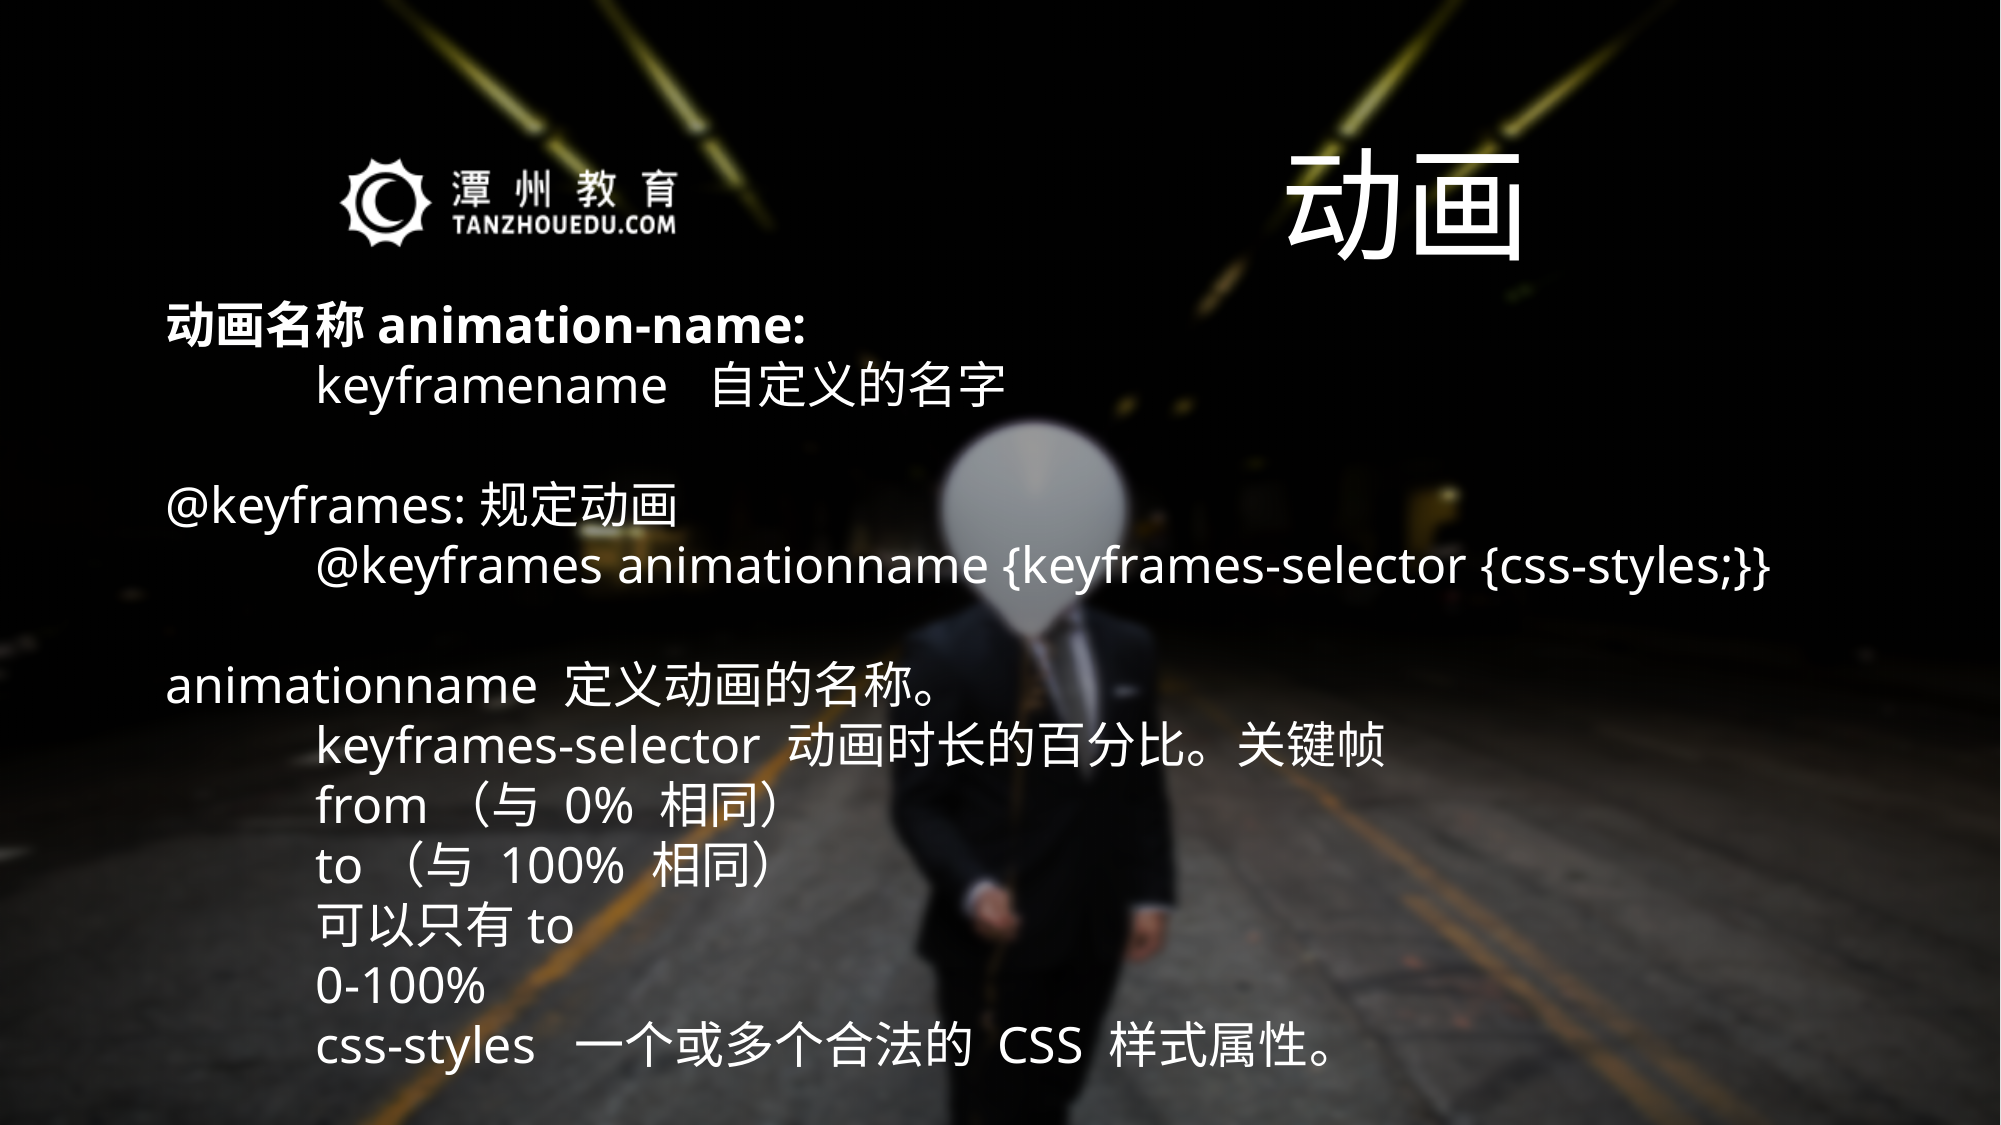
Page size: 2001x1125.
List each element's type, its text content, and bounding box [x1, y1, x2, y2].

text_box 动画 [1265, 119, 1545, 284]
text_box 动画名称animation-name: keyframename 自定义的名字 @keyframes:规定动画 @keyframes animationname {keyframes-selector {css-styles;}} animationname 定义动画的名称。 keyframes-selector 动画时长的百分比。关键帧 from（与 0% 相同） to（与 100% 相同） 可以只有to 0-100% css-styles 一个或多个合法的 CSS 样式属性。 [150, 285, 1832, 1081]
picture [0, 0, 2001, 1125]
